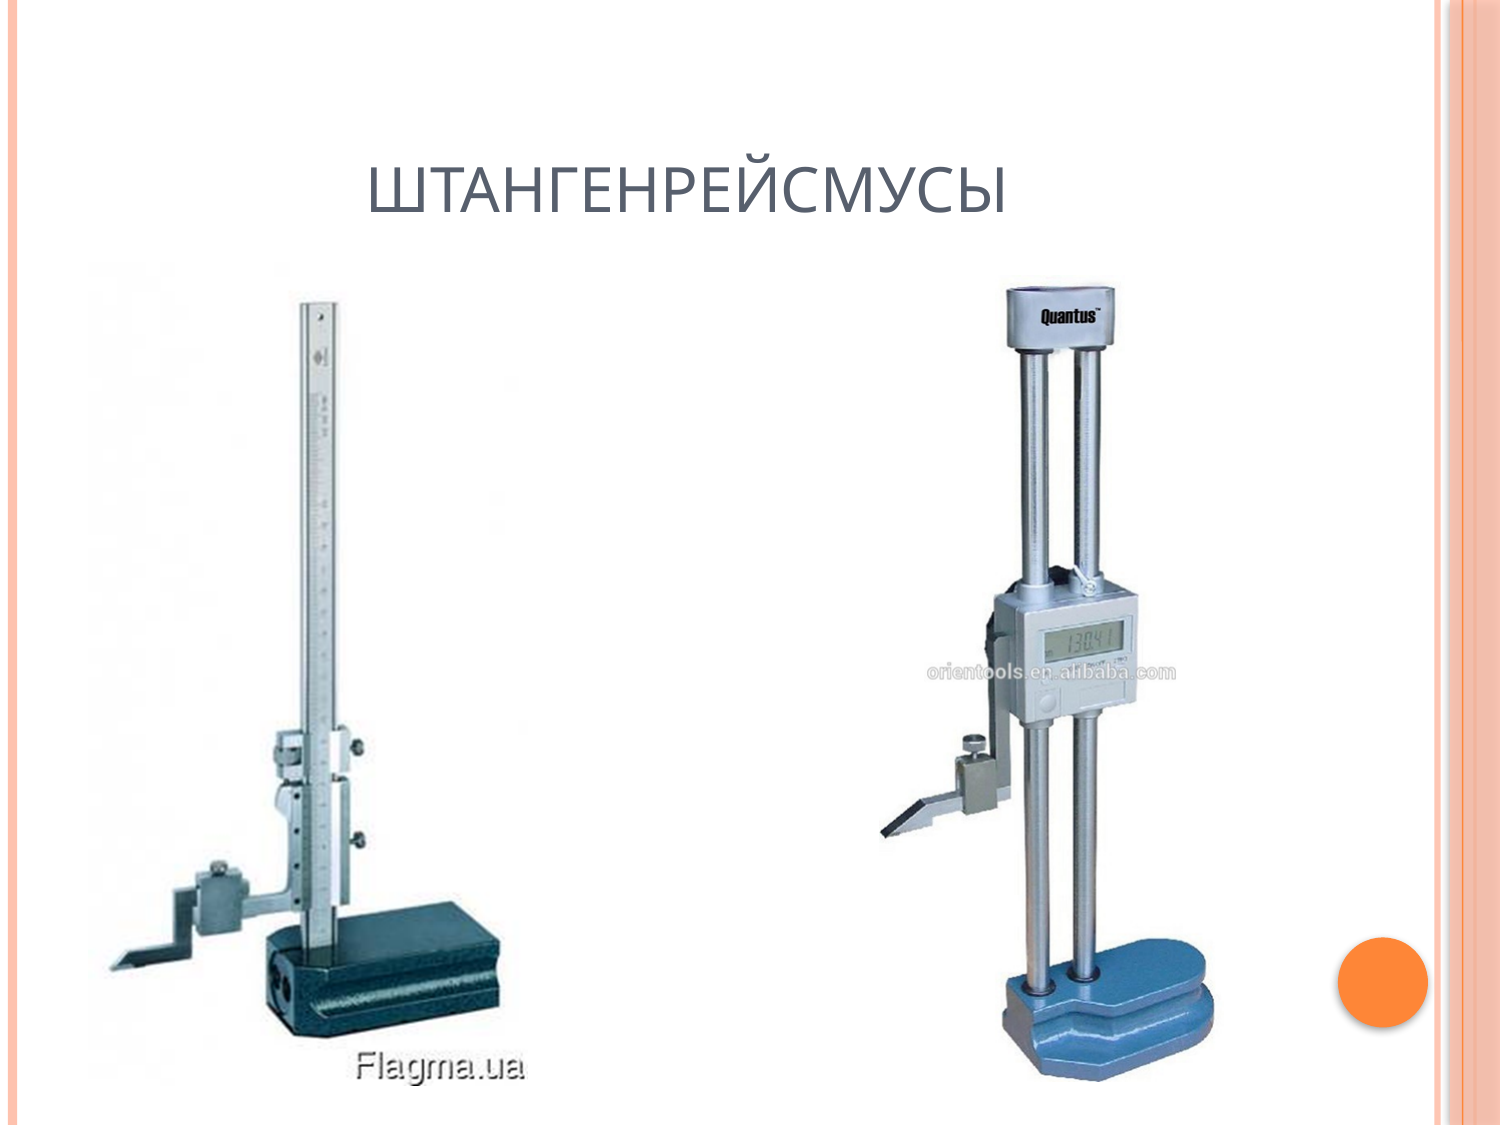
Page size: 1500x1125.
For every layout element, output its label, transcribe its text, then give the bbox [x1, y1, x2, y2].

picture [87, 262, 529, 1087]
picture [879, 275, 1225, 1083]
title ШТАНГЕНРЕЙСМУСЫ [75, 45, 1300, 233]
